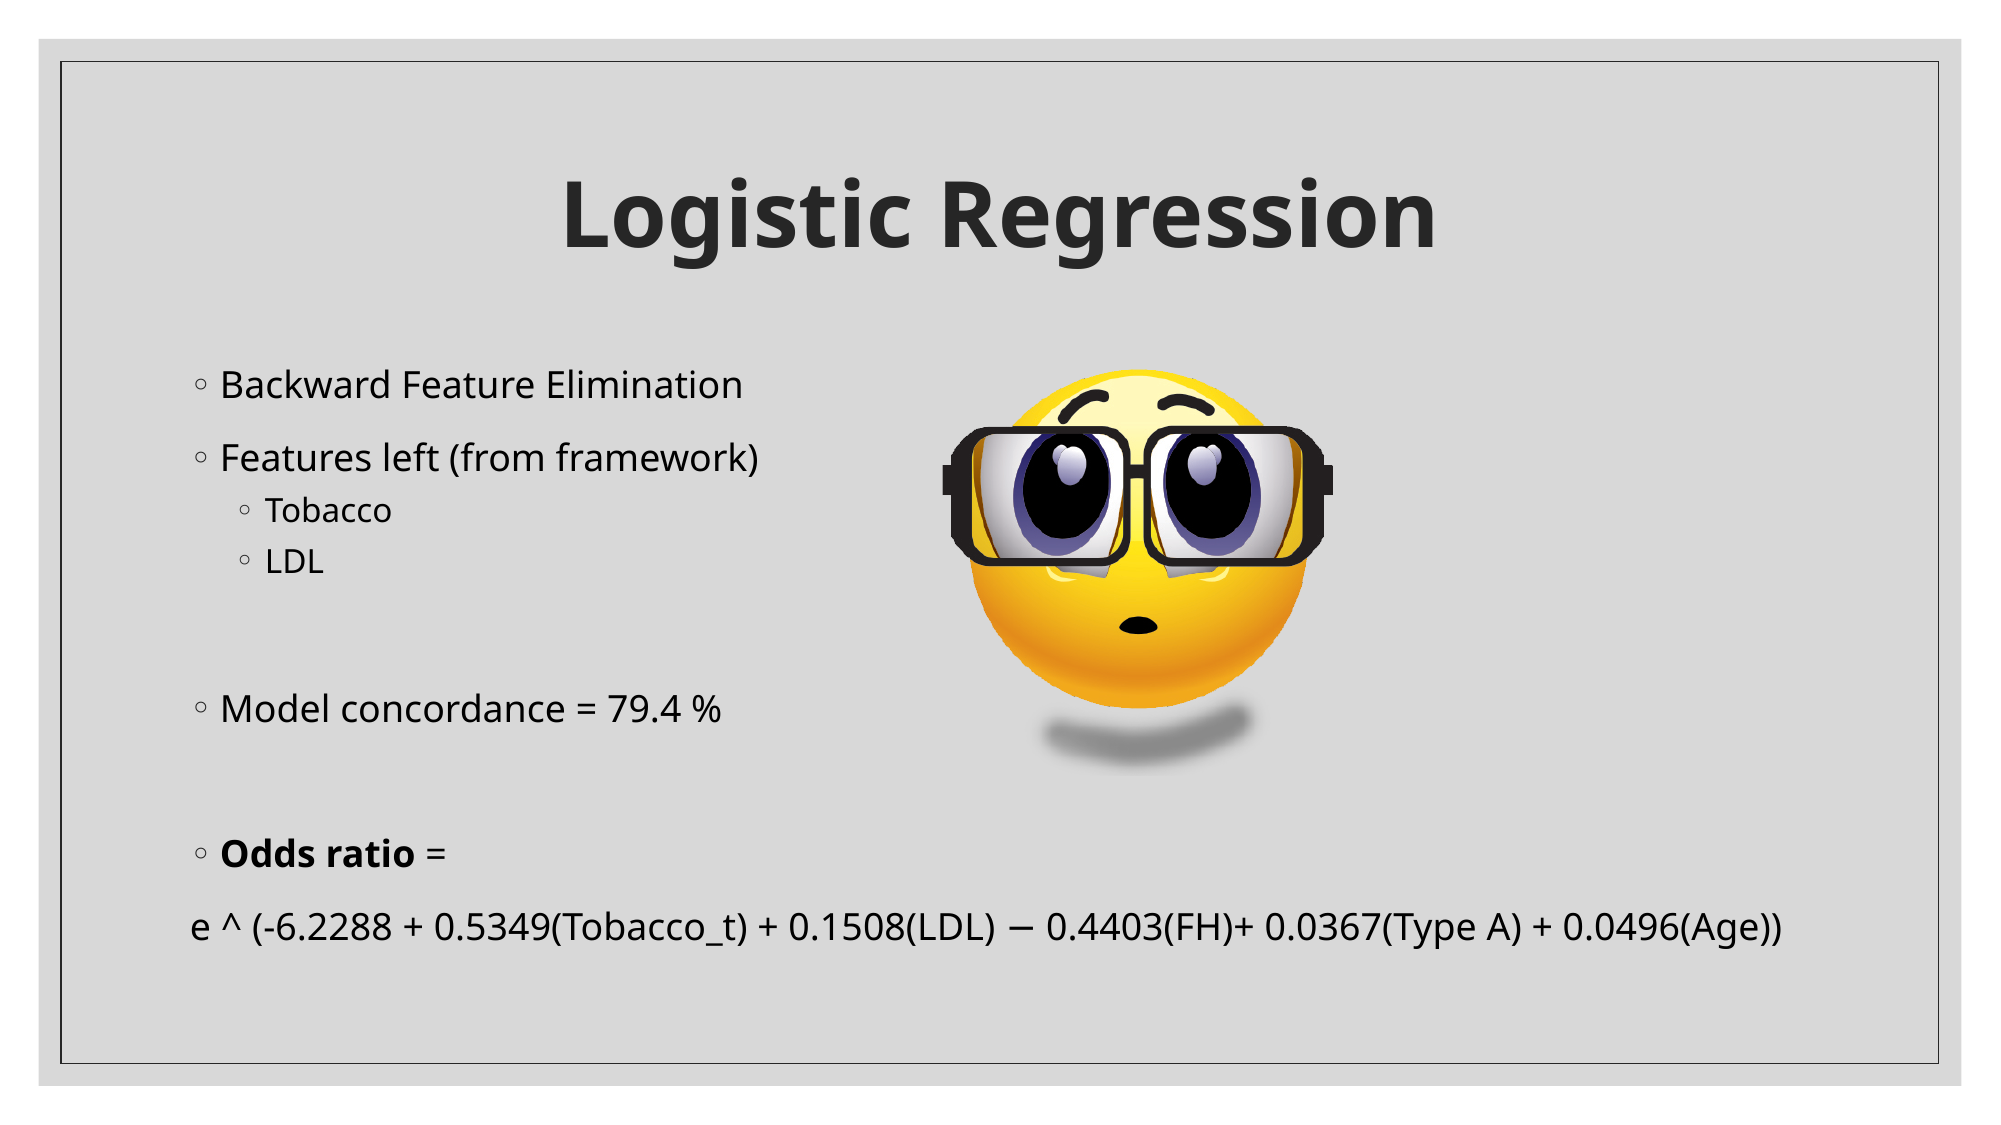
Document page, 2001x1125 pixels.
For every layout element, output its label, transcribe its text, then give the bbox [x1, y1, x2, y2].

list Backward Feature Elimination Features left (from framework) Tobacco LDL Model concordance = 79.4 % Odds ratio = e ^ (-6.2288 + 0.5349(Tobacco_t) + 0.1508(LDL) − 0.4403(FH)+ 0.0367(Type A) + 0.0496(Age)) [174, 345, 1806, 960]
title Logistic Regression [174, 105, 1825, 331]
picture [925, 349, 1351, 776]
